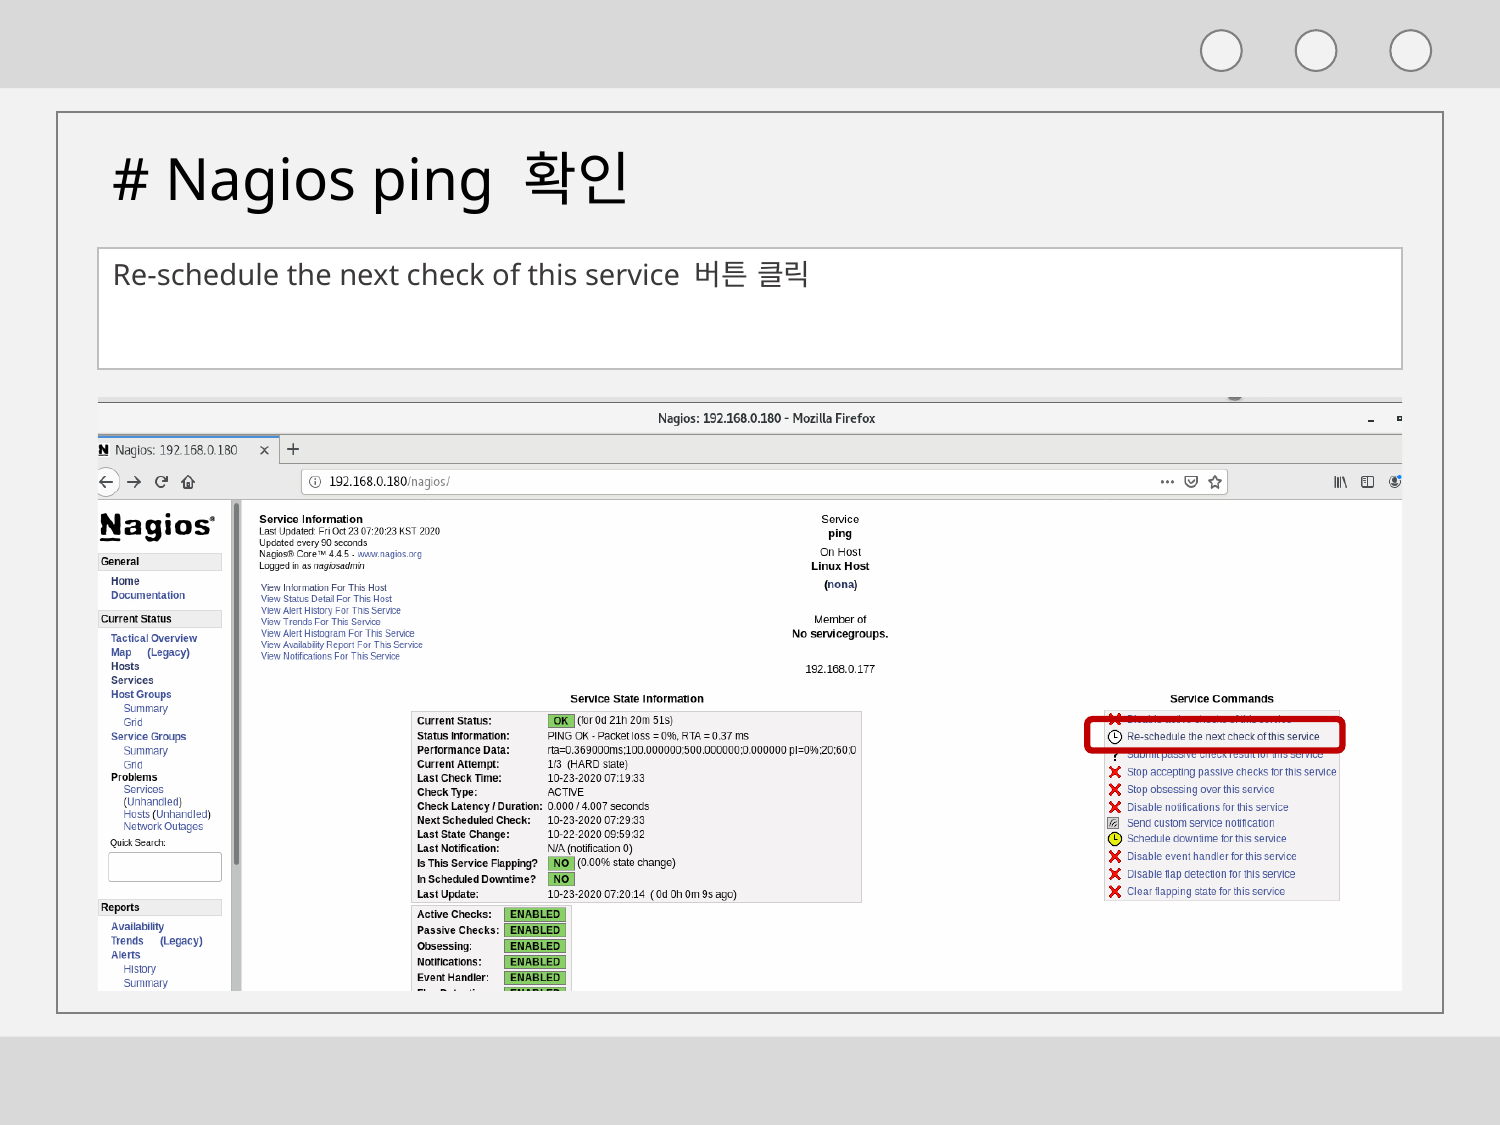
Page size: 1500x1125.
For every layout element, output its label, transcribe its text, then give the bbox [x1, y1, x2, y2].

text_box Re-schedule the next check of this service 버튼 클릭 [97, 247, 1403, 370]
text_box [56, 111, 1444, 1014]
picture [97, 397, 1403, 991]
text_box [0, 0, 1500, 89]
text_box [1389, 29, 1433, 73]
text_box [1294, 29, 1338, 73]
text_box [1199, 29, 1243, 73]
text_box # Nagios ping 확인 [97, 134, 1402, 220]
text_box [0, 1036, 1500, 1125]
